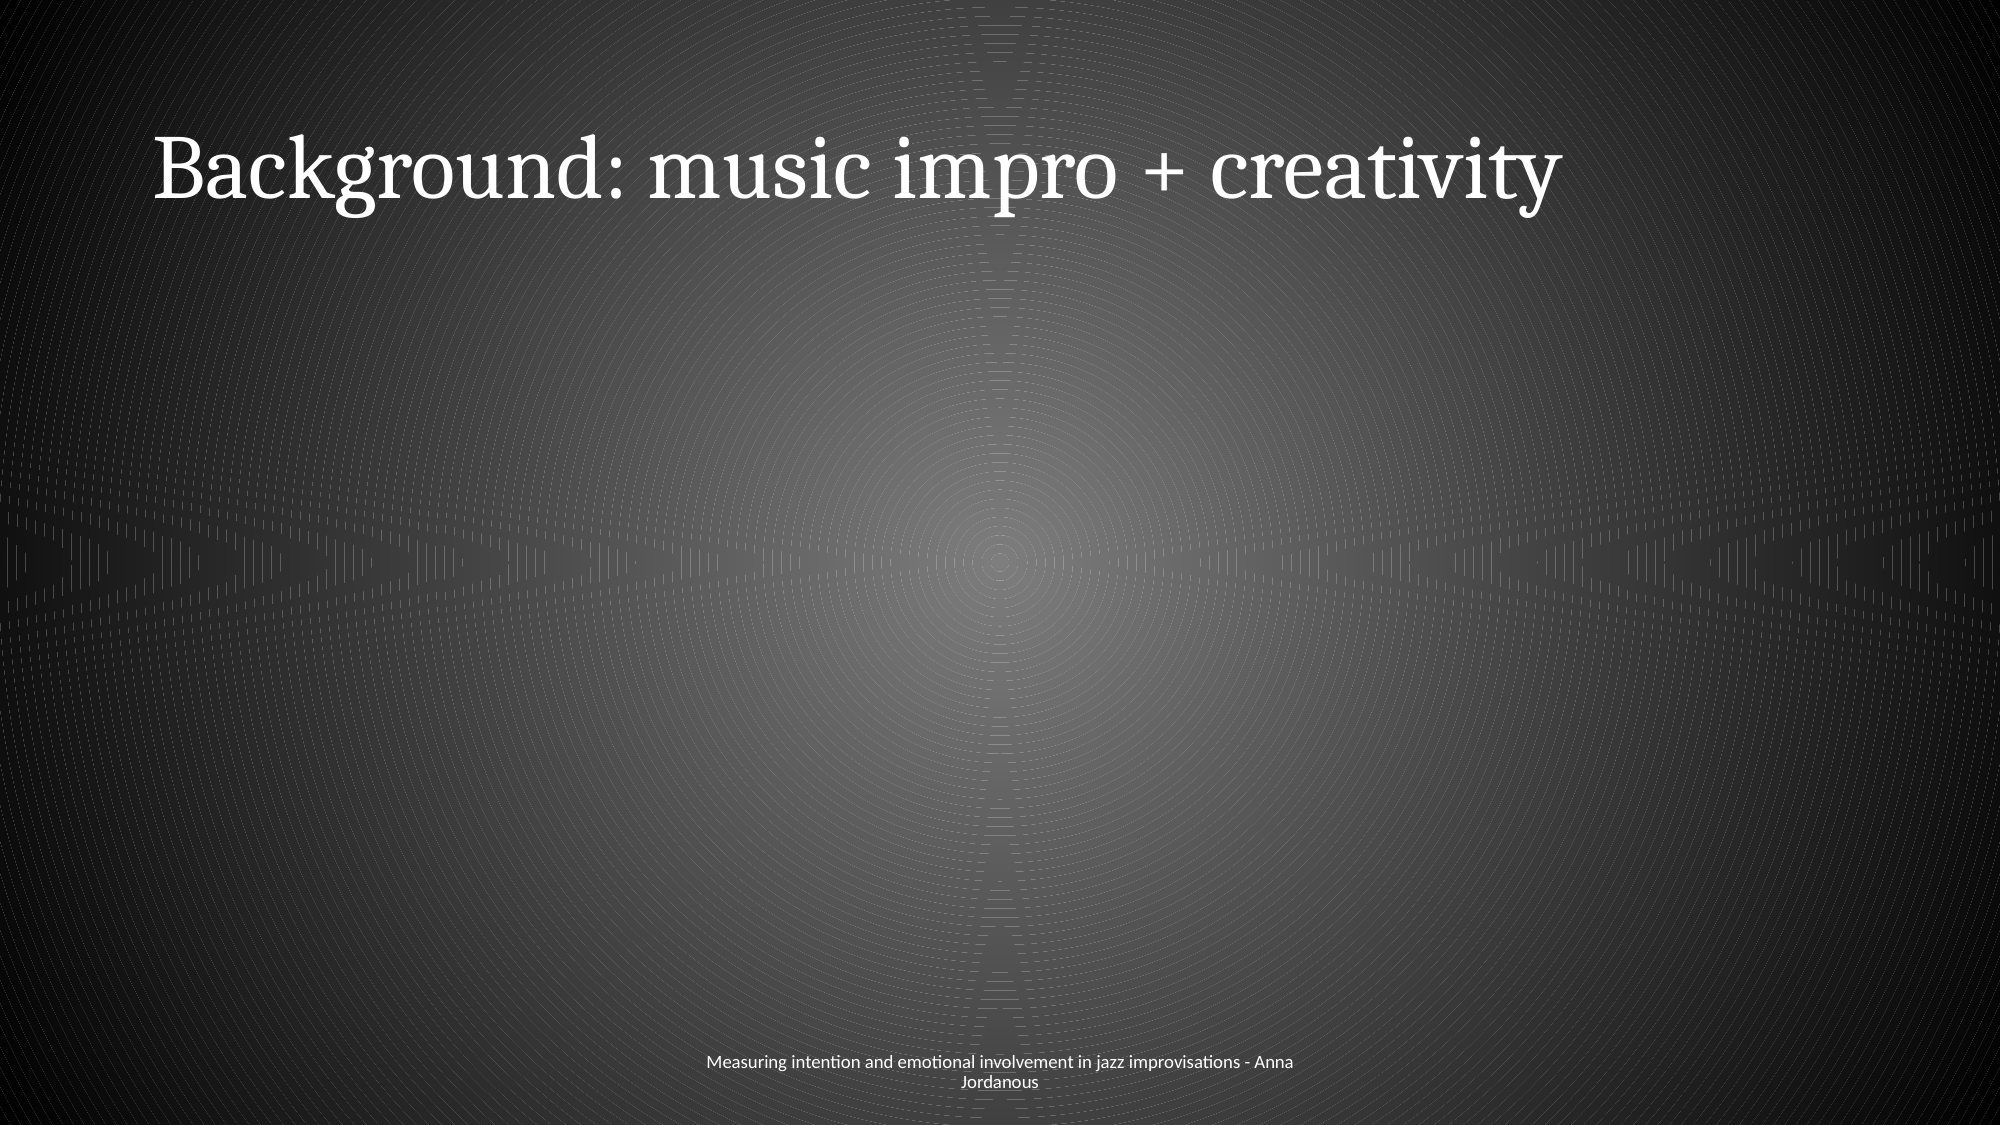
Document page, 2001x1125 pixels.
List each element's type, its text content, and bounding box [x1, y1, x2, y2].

footer Measuring intention and emotional involvement in jazz improvisations - Anna Jordanous [662, 1042, 1338, 1103]
title Background: music impro + creativity [137, 59, 1863, 278]
